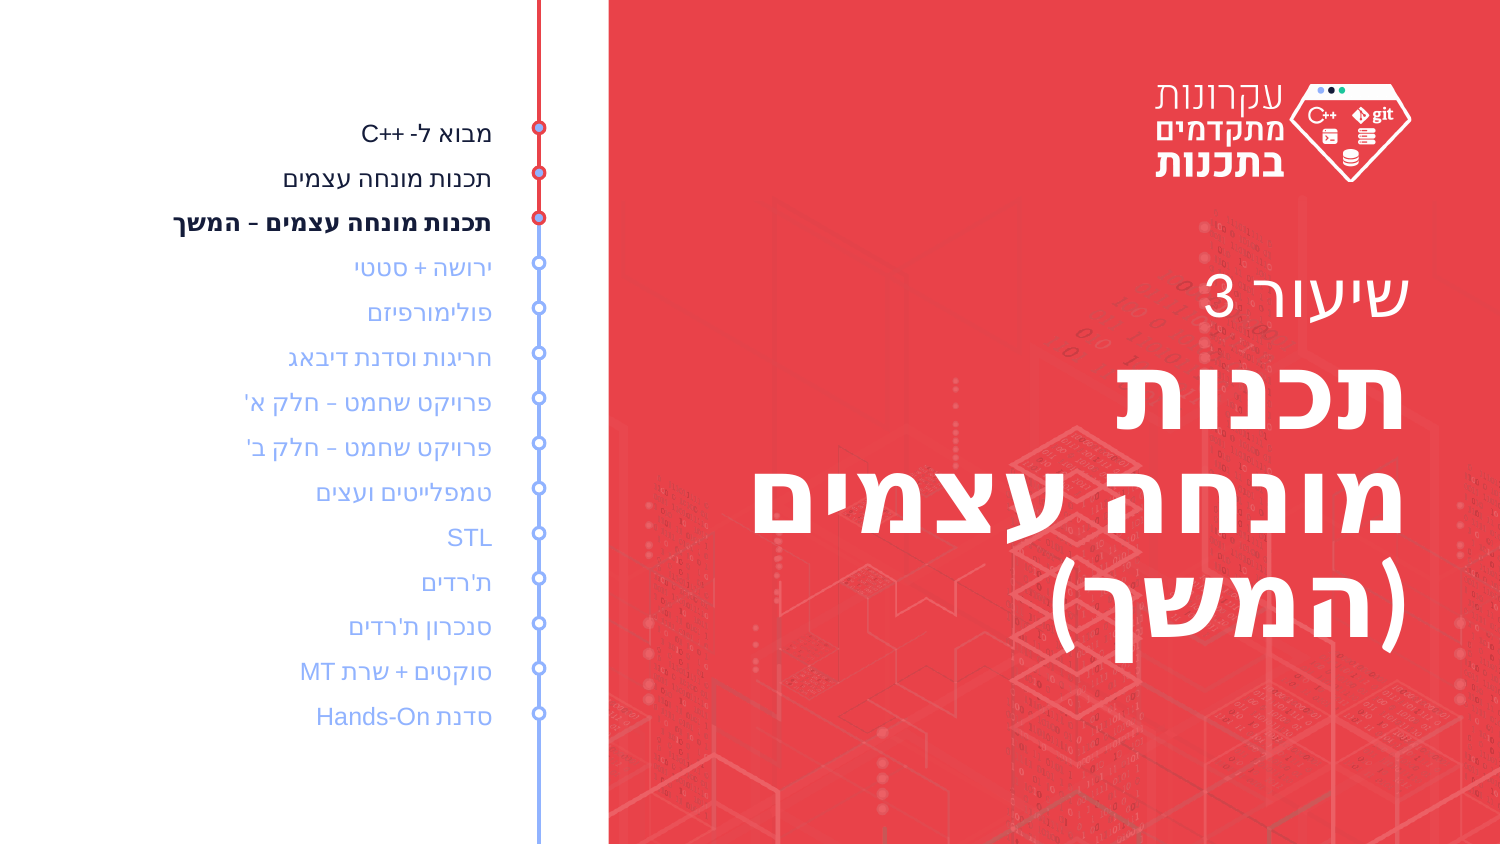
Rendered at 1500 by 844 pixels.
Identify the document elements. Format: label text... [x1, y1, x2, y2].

text_box [533, 302, 545, 314]
picture [1154, 84, 1412, 182]
text_box [533, 347, 545, 359]
text_box [533, 707, 545, 720]
text_box [533, 617, 545, 630]
text_box [533, 527, 545, 540]
title תכנות מונחה עצמים (המשך) [663, 419, 1412, 659]
text_box [533, 392, 545, 404]
subtitle מבוא ל- ++C תכנות מונחה עצמים תכנות מונחה עצמים – המשך ירושה + סטטי פולימורפיזם חריגות וסדנת דיבאג פרויקט שחמט – חלק א' פרויקט שחמט – חלק ב' טמפלייטים ועצים STL ת'רדים סנכרון ת'רדים סוקטים + שרת MT סדנת Hands-On [31, 102, 493, 756]
text_box [533, 437, 545, 450]
text_box [533, 257, 545, 269]
text_box [533, 482, 545, 495]
text_box [532, 213, 545, 224]
text_box [533, 572, 545, 585]
text_box [533, 662, 545, 675]
subtitle שיעור 3 [663, 250, 1412, 304]
